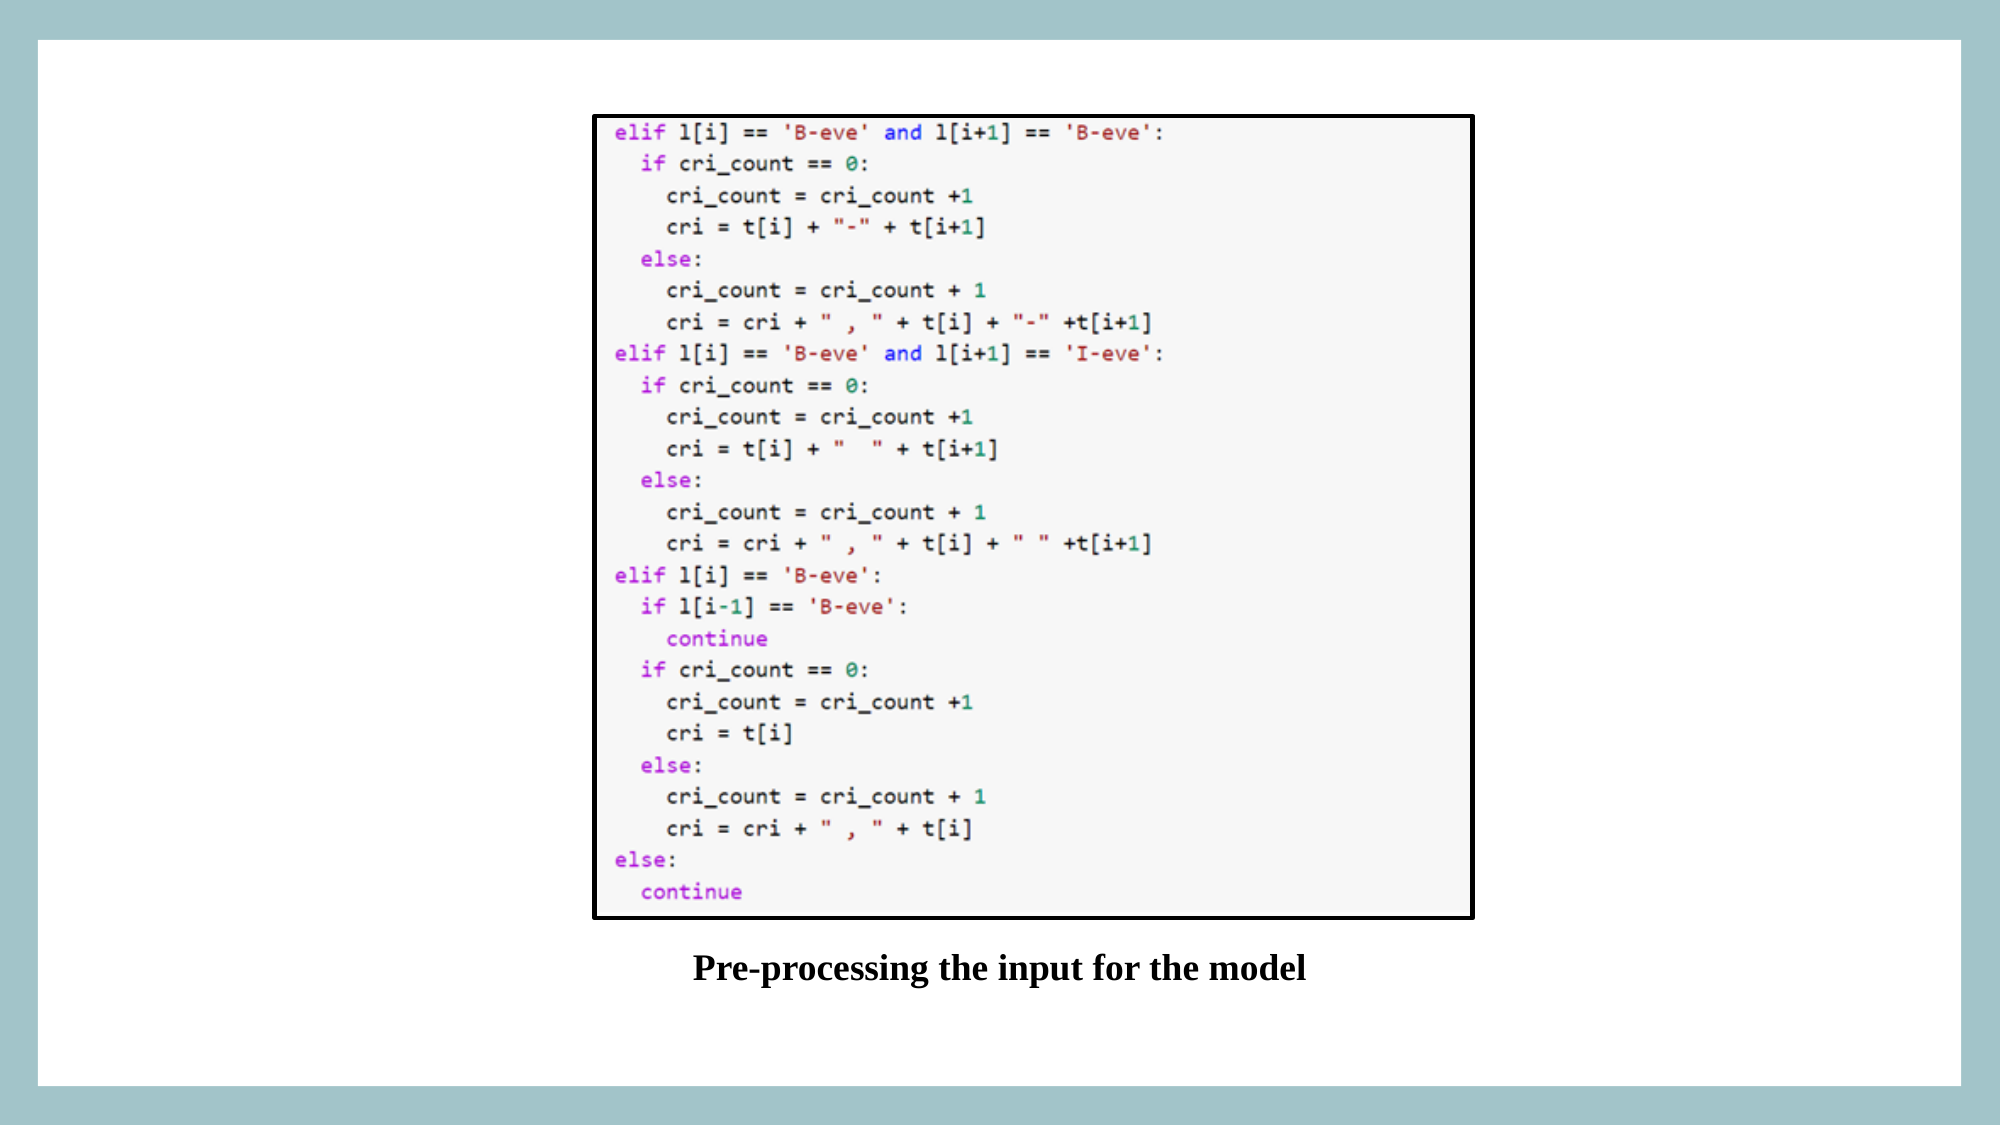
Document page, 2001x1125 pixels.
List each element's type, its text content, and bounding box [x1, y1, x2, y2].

text_box Pre-processing the input for the model [529, 928, 1471, 1004]
picture [596, 118, 1471, 916]
